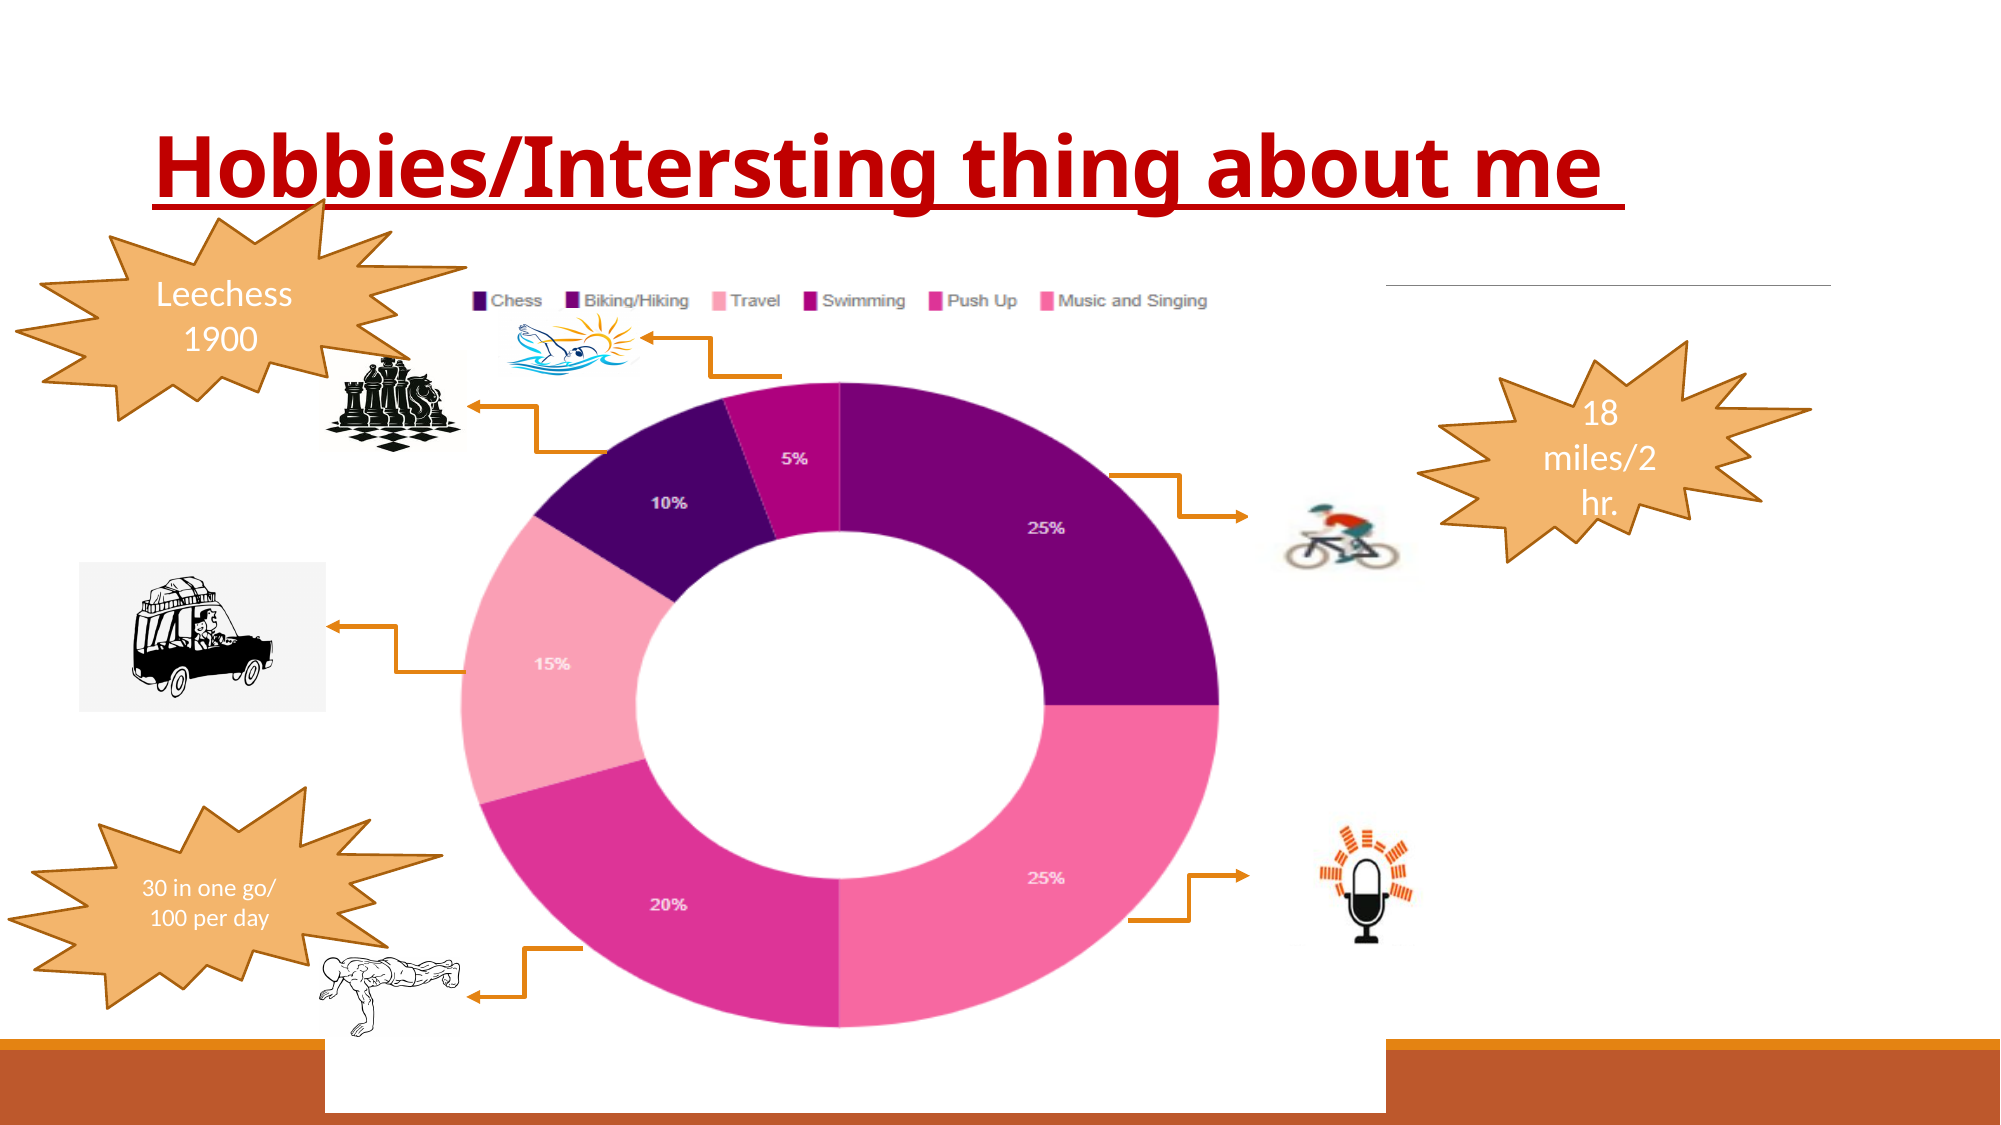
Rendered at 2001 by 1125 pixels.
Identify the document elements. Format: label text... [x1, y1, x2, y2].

picture [318, 957, 461, 1037]
picture [78, 561, 327, 712]
picture [1255, 783, 1480, 947]
picture [498, 308, 640, 378]
picture [318, 349, 467, 453]
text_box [465, 947, 584, 998]
picture [1247, 472, 1425, 593]
text_box Leechess 1900 [14, 198, 468, 422]
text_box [475, 405, 608, 453]
title Hobbies/Intersting thing about me [137, 59, 1863, 223]
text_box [1127, 875, 1251, 921]
text_box 18 miles/2 hr. [1427, 340, 1813, 564]
text_box 30 in one go/ 100 per day [7, 786, 322, 1010]
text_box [647, 337, 783, 378]
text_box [1108, 475, 1245, 518]
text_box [335, 625, 467, 673]
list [325, 276, 1386, 1113]
